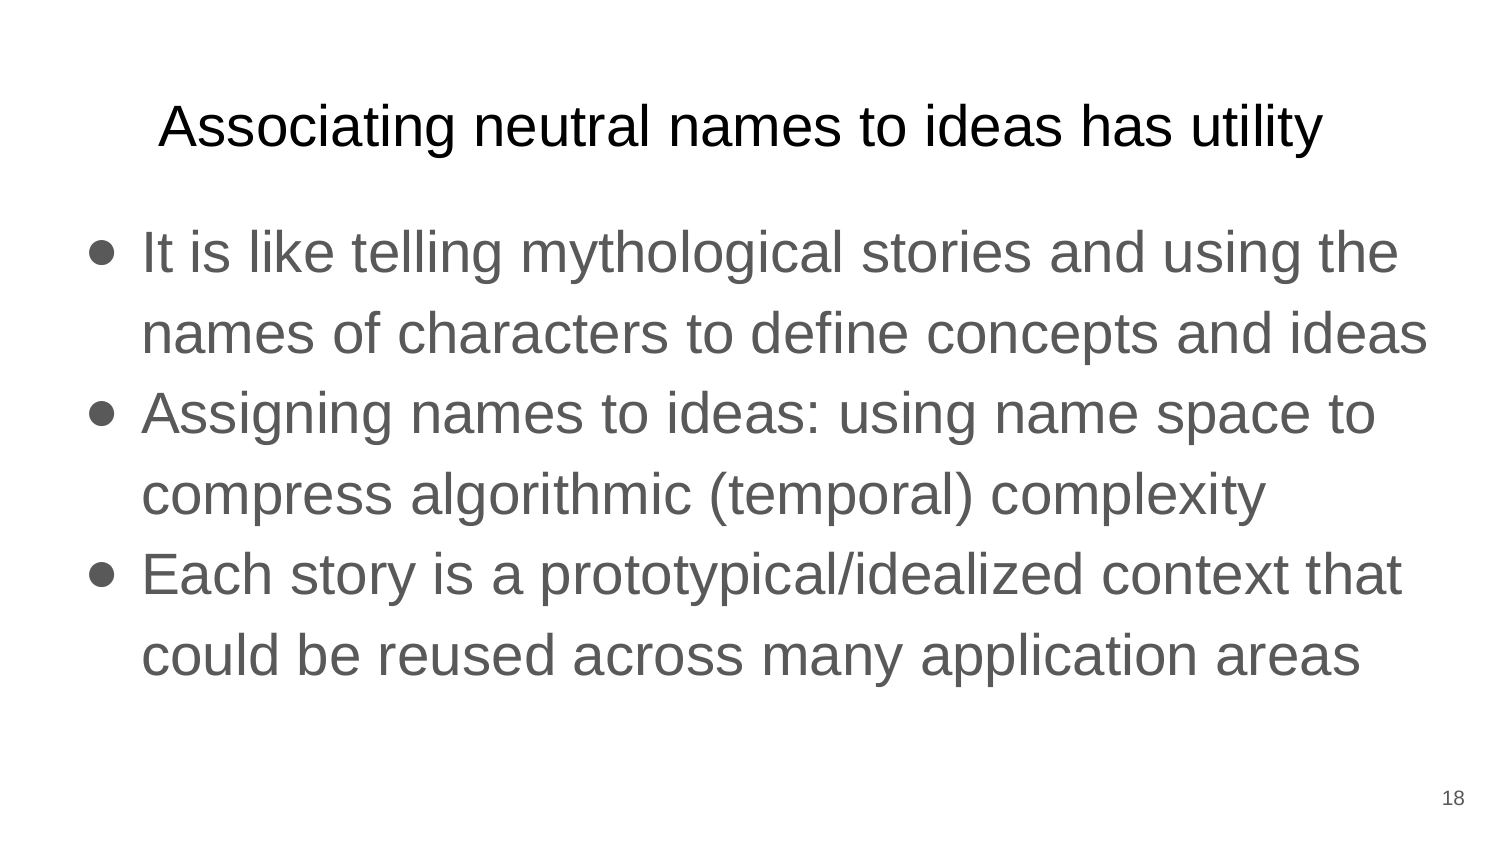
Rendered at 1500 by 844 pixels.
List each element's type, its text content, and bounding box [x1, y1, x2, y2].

title Associating neutral names to ideas has utility [51, 72, 1449, 167]
slide_number 18 [1389, 764, 1480, 830]
list It is like telling mythological stories and using the names of characters to define concepts and ideas Assigning names to ideas: using name space to compress algorithmic (temporal) complexity Each story is a prototypical/idealized context that could be reused across many application areas [51, 189, 1449, 750]
